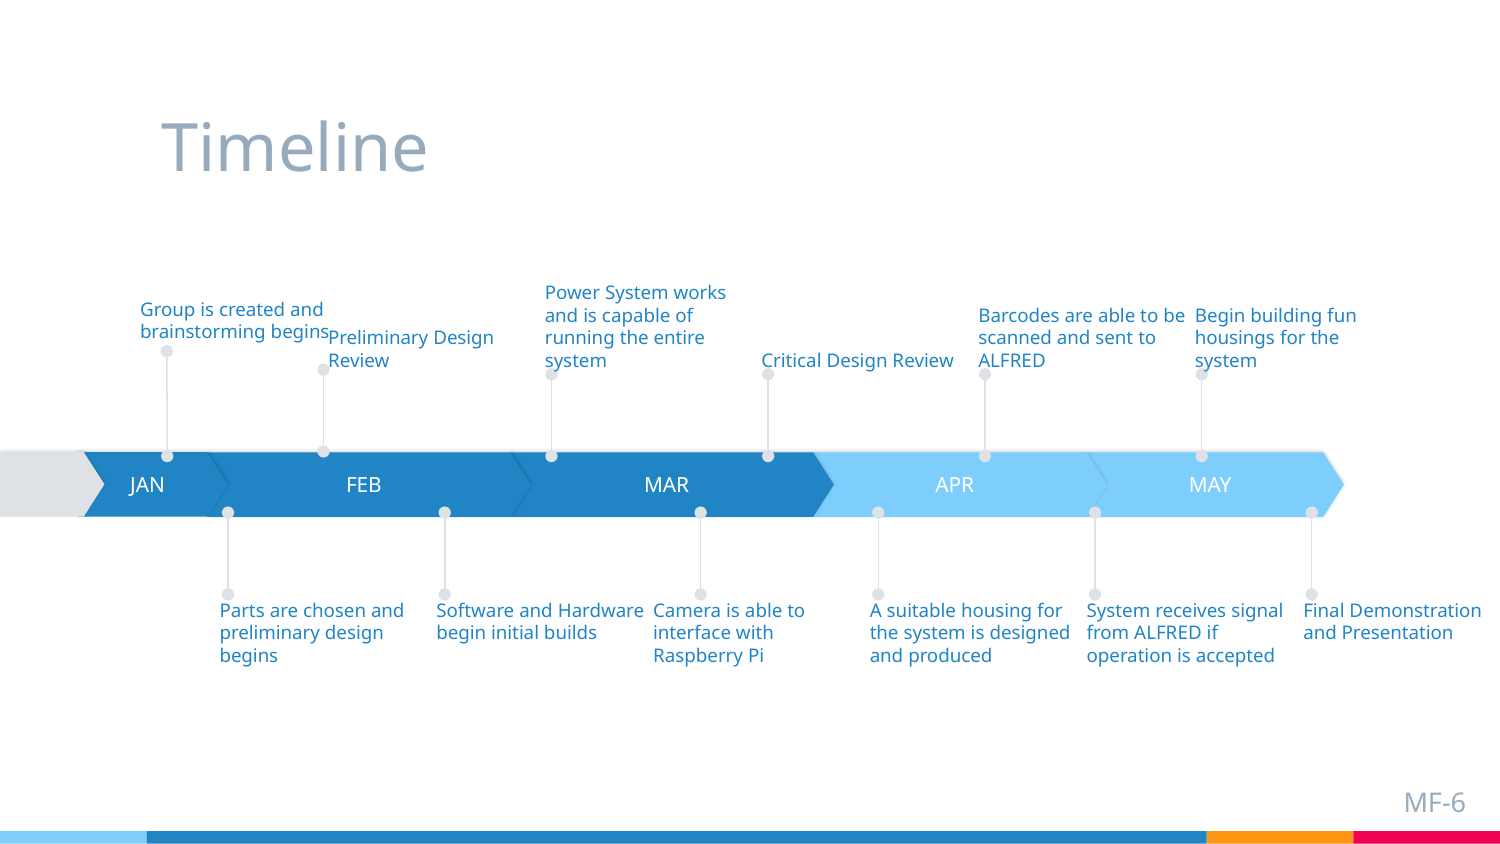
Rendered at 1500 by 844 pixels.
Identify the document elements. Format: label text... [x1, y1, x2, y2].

text_box Camera is able to interface with Raspberry Pi [653, 598, 865, 686]
text_box A suitable housing for the system is designed and produced [869, 598, 1081, 686]
title Timeline [146, 58, 1207, 200]
text_box MAY [1091, 452, 1344, 517]
text_box FEB [211, 452, 531, 517]
text_box MAR [513, 452, 834, 517]
text_box Begin building fun housings for the system [1194, 283, 1406, 371]
text_box [0, 452, 105, 517]
text_box Barcodes are able to be scanned and sent to ALFRED [978, 283, 1190, 371]
text_box Software and Hardware begin initial builds [436, 598, 648, 686]
text_box Parts are chosen and preliminary design begins [219, 598, 431, 686]
text_box System receives signal from ALFRED if operation is accepted [1086, 598, 1298, 686]
text_box Final Demonstration and Presentation [1303, 598, 1500, 686]
text_box Power System works and is capable of running the entire system [544, 283, 756, 371]
text_box Critical Design Review [761, 283, 973, 371]
slide_number MF-‹#› [1376, 770, 1482, 822]
text_box APR [816, 452, 1108, 517]
text_box Group is created and brainstorming begins [140, 255, 351, 343]
text_box Preliminary Design Review [328, 283, 539, 371]
text_box JAN [87, 452, 228, 517]
